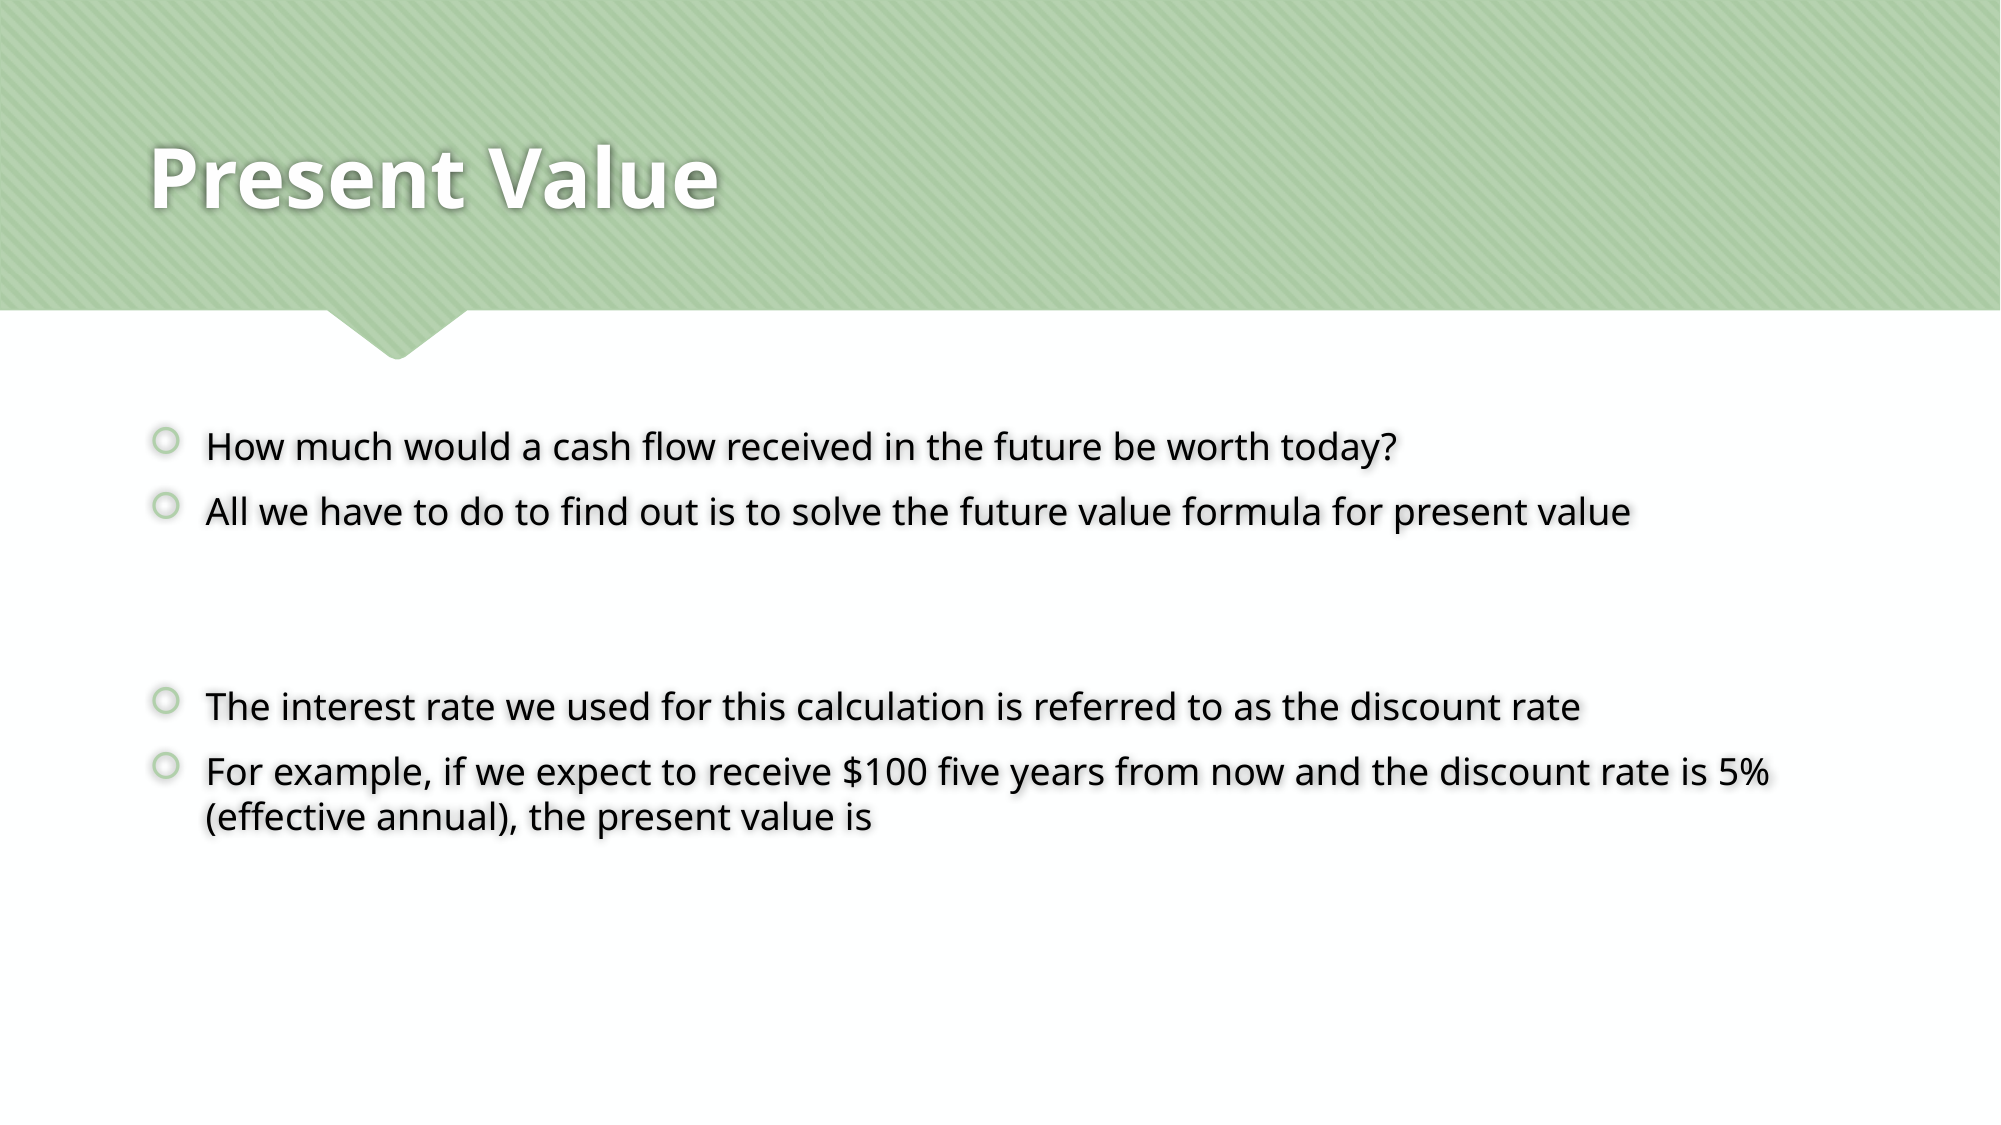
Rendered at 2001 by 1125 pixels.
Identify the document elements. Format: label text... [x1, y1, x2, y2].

title Present Value [132, 73, 1868, 233]
